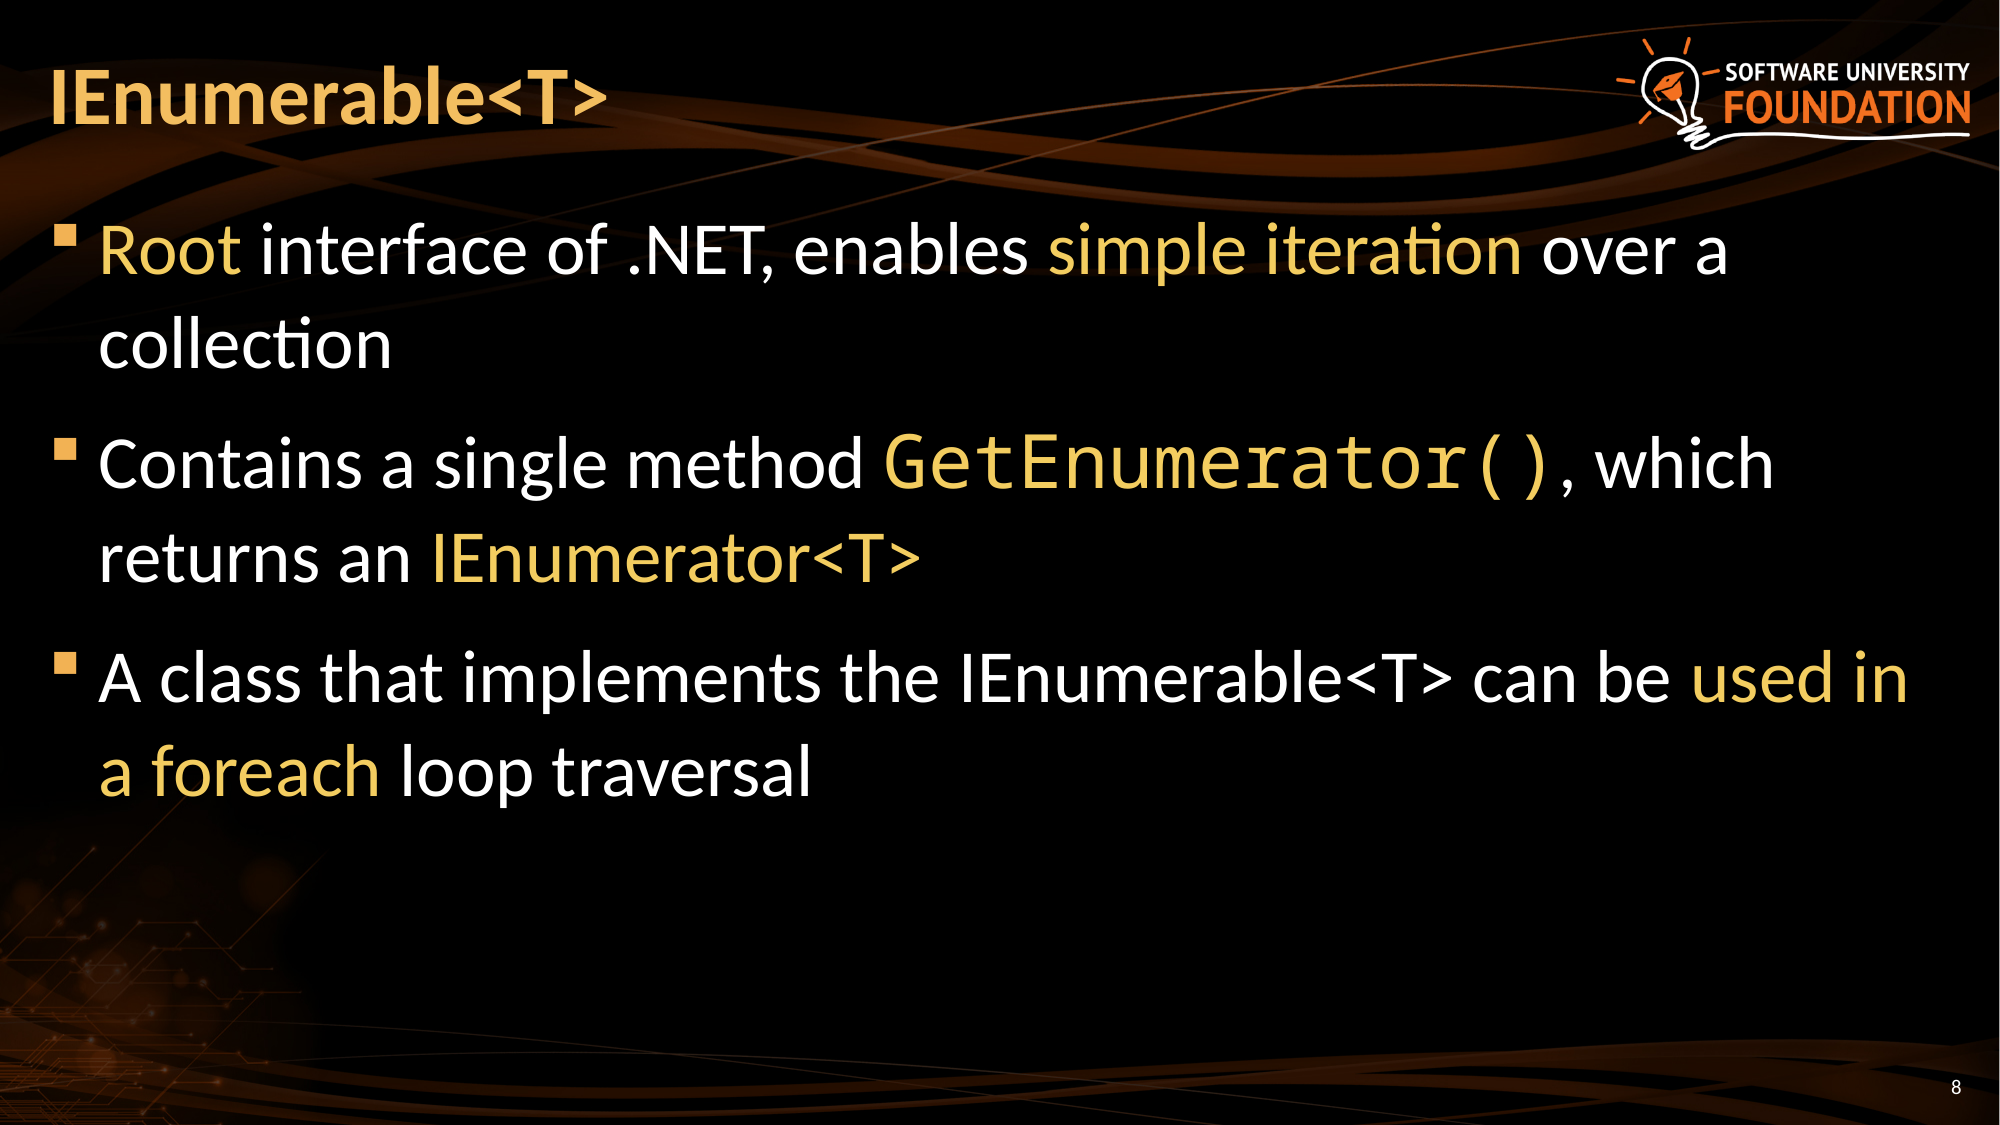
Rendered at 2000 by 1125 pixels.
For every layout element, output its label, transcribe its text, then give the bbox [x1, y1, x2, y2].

picture [0, 0, 2000, 1125]
title IEnumerable<T> [30, 6, 1602, 189]
list Root interface of .NET, enables simple iteration over a collection Contains a single method GetEnumerator(), which returns an IEnumerator<T> A class that implements the IEnumerable<T> can be used in a foreach loop traversal [31, 188, 1968, 1103]
